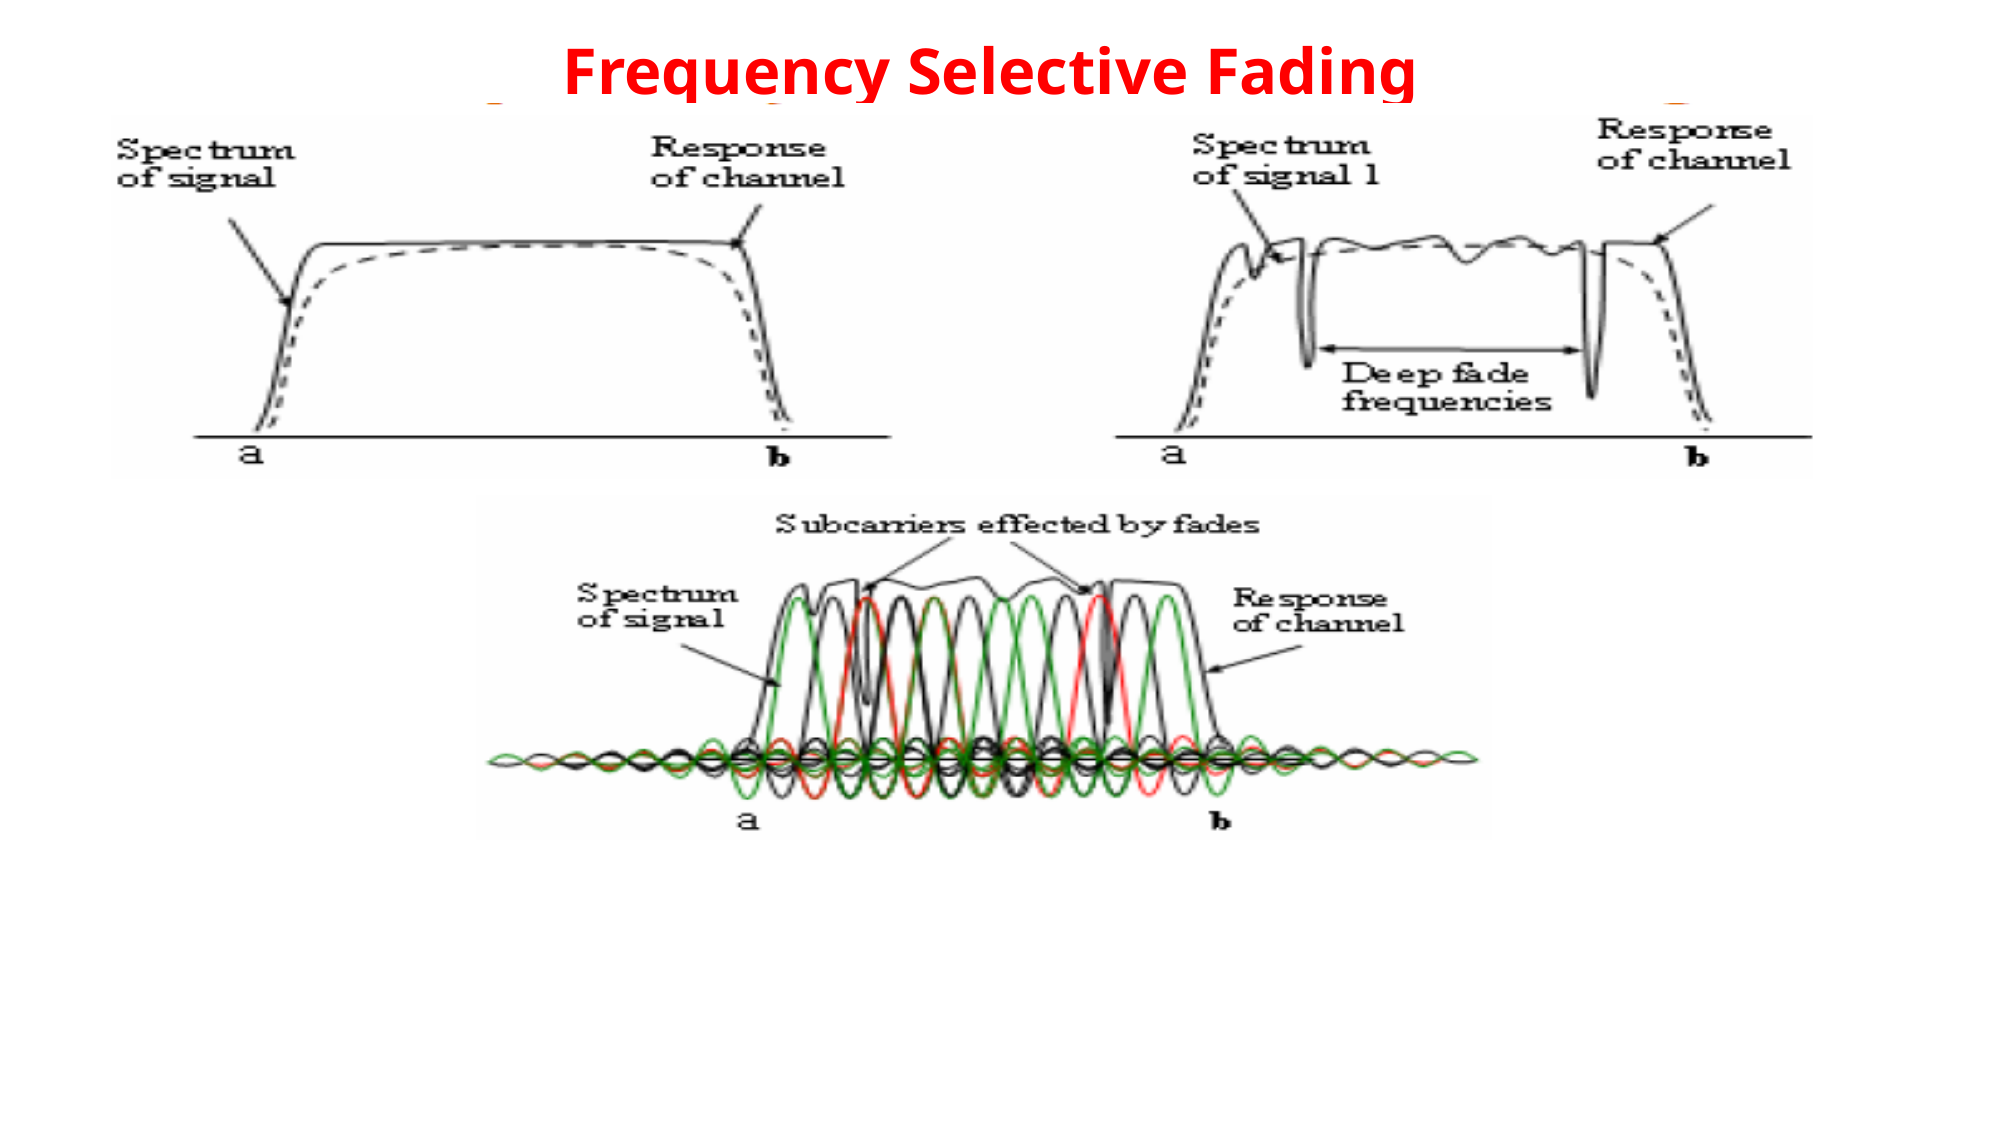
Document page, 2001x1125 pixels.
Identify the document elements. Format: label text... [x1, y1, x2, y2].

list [28, 103, 1914, 856]
title Frequency Selective Fading [128, 23, 1854, 100]
